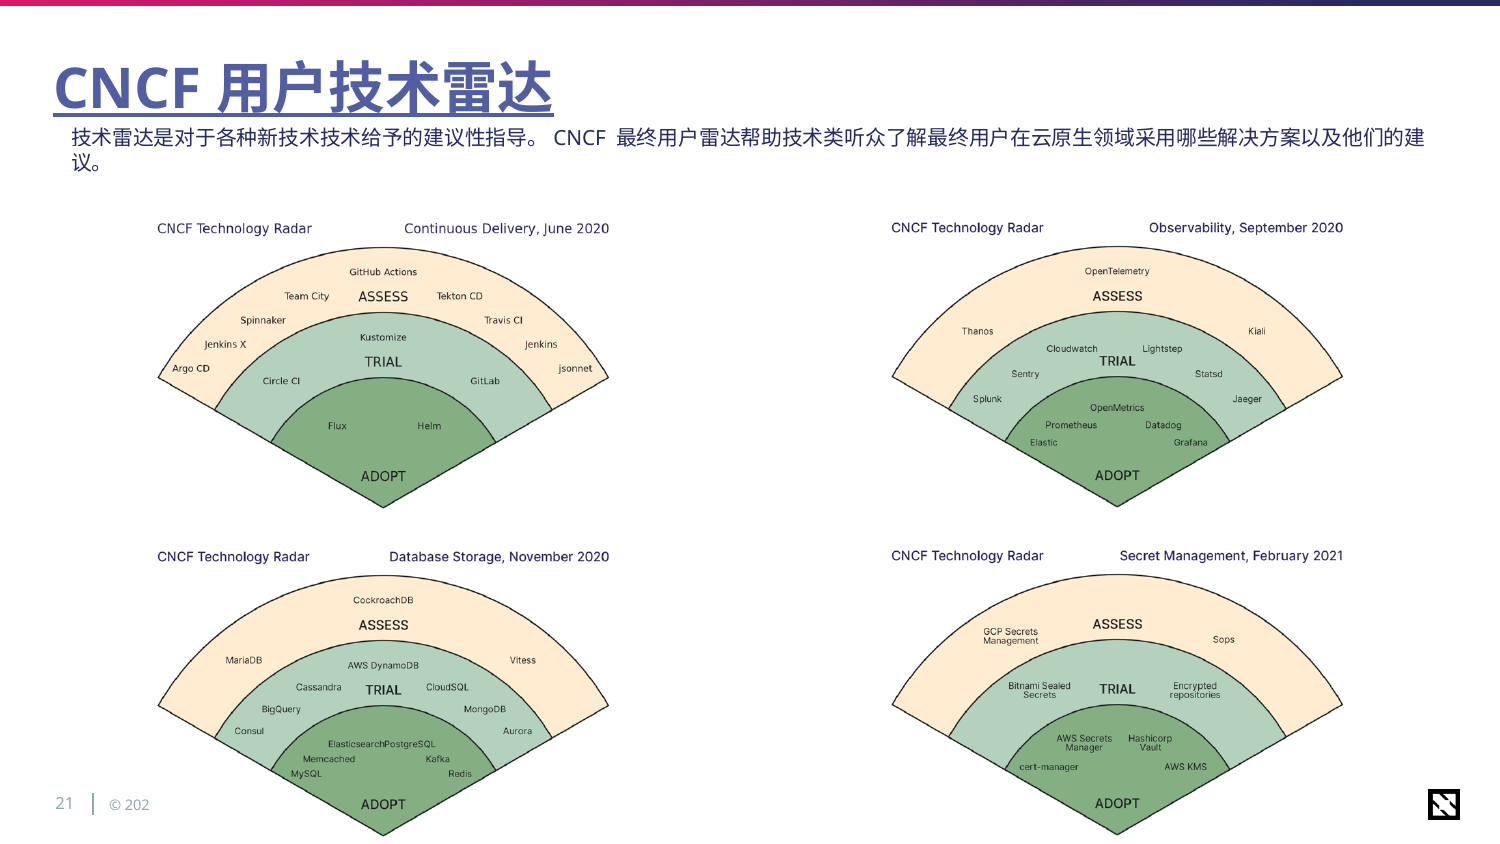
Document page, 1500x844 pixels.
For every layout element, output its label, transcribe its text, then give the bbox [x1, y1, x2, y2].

picture [1428, 789, 1460, 820]
picture [882, 214, 1351, 516]
picture [149, 543, 618, 844]
title CNCF 用户技术雷达 [42, 52, 1458, 126]
picture [149, 215, 618, 516]
picture [882, 542, 1351, 843]
text_box 技术雷达是对于各种新技术技术给予的建议性指导。CNCF 最终用户雷达帮助技术类听众了解最终用户在云原生领域采用哪些解决方案以及他们的建议。 [56, 109, 1444, 191]
